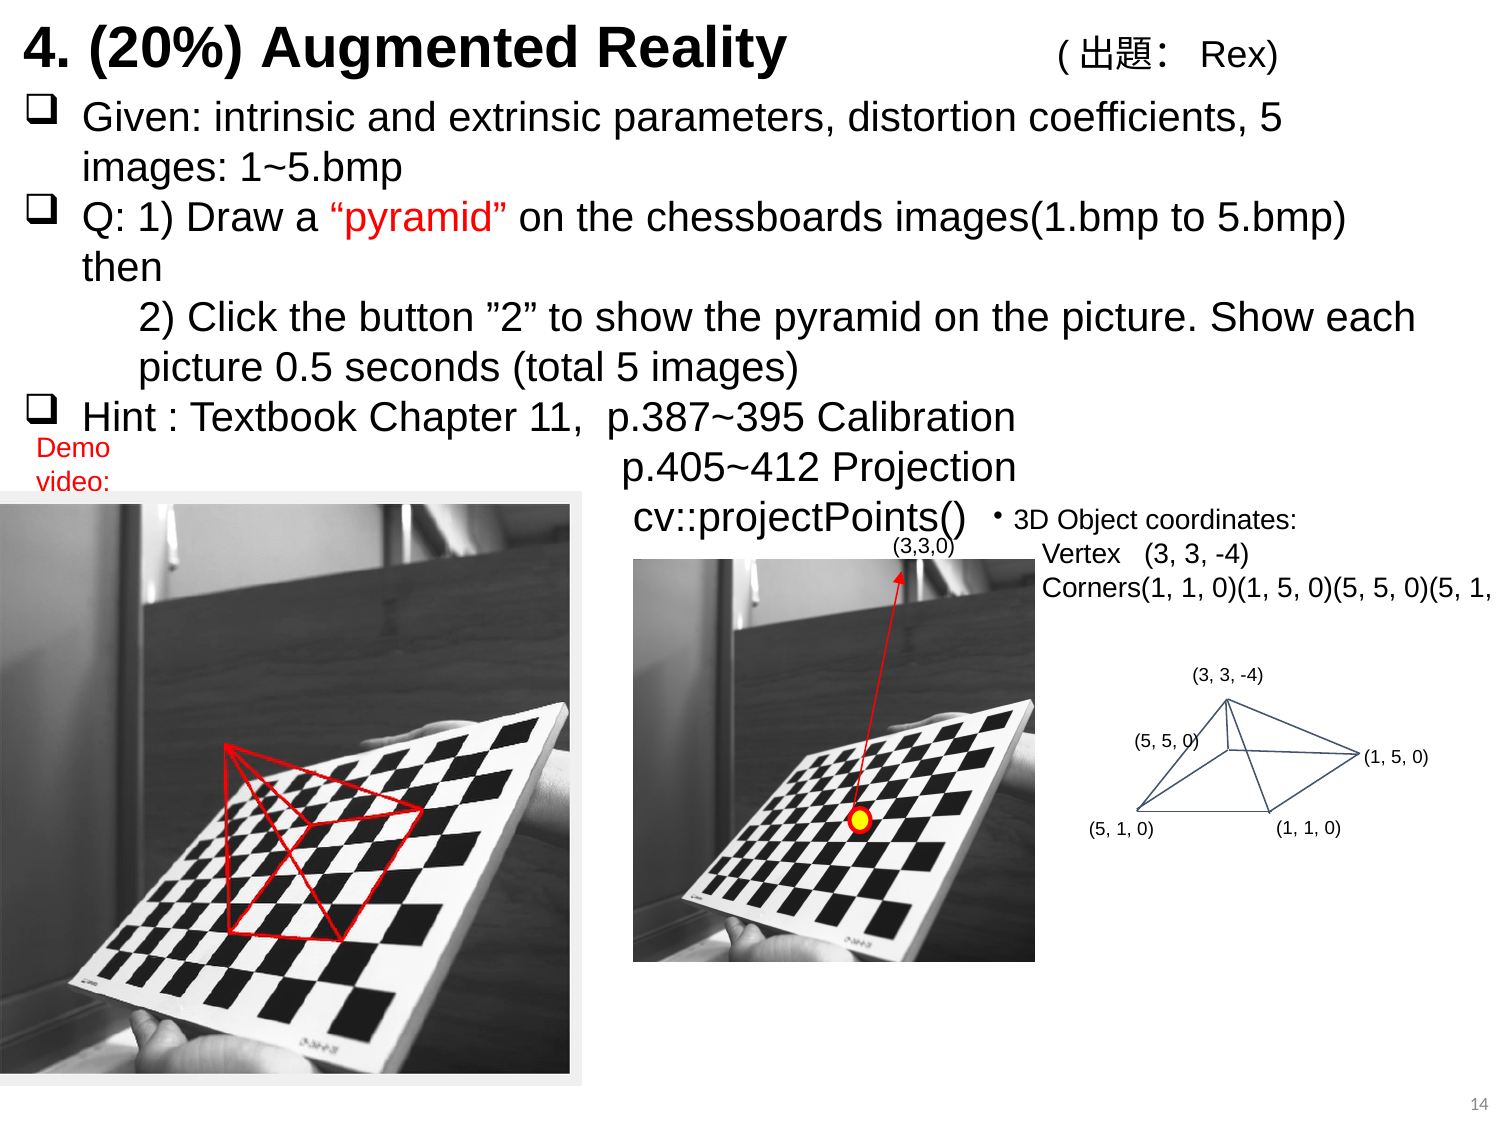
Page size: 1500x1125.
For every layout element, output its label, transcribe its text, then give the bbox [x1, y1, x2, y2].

picture [632, 559, 1036, 962]
slide_number 14 [1162, 1080, 1500, 1125]
text_box Demo video: [21, 422, 202, 489]
list Given: intrinsic and extrinsic parameters, distortion coefficients, 5 images: 1~5.bmp Q: 1) Draw a “pyramid” on the chessboards images(1.bmp to 5.bmp) then 2) Click the button ”2” to show the pyramid on the picture. Show each picture 0.5 seconds (total 5 images) Hint : Textbook Chapter 11, p.387~395 Calibration p.405~412 Projection cv::projectPoints() [12, 86, 1451, 620]
title 4. (20%) Augmented Reality (出題：Rex) [12, 10, 1500, 86]
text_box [1029, 653, 1479, 876]
text_box 3D Object coordinates: Vertex (3, 3, -4) Corners(1, 1, 0)(1, 5, 0)(5, 5, 0)(5, 1, 0) [974, 490, 1500, 630]
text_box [849, 524, 972, 833]
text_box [0, 490, 583, 1087]
